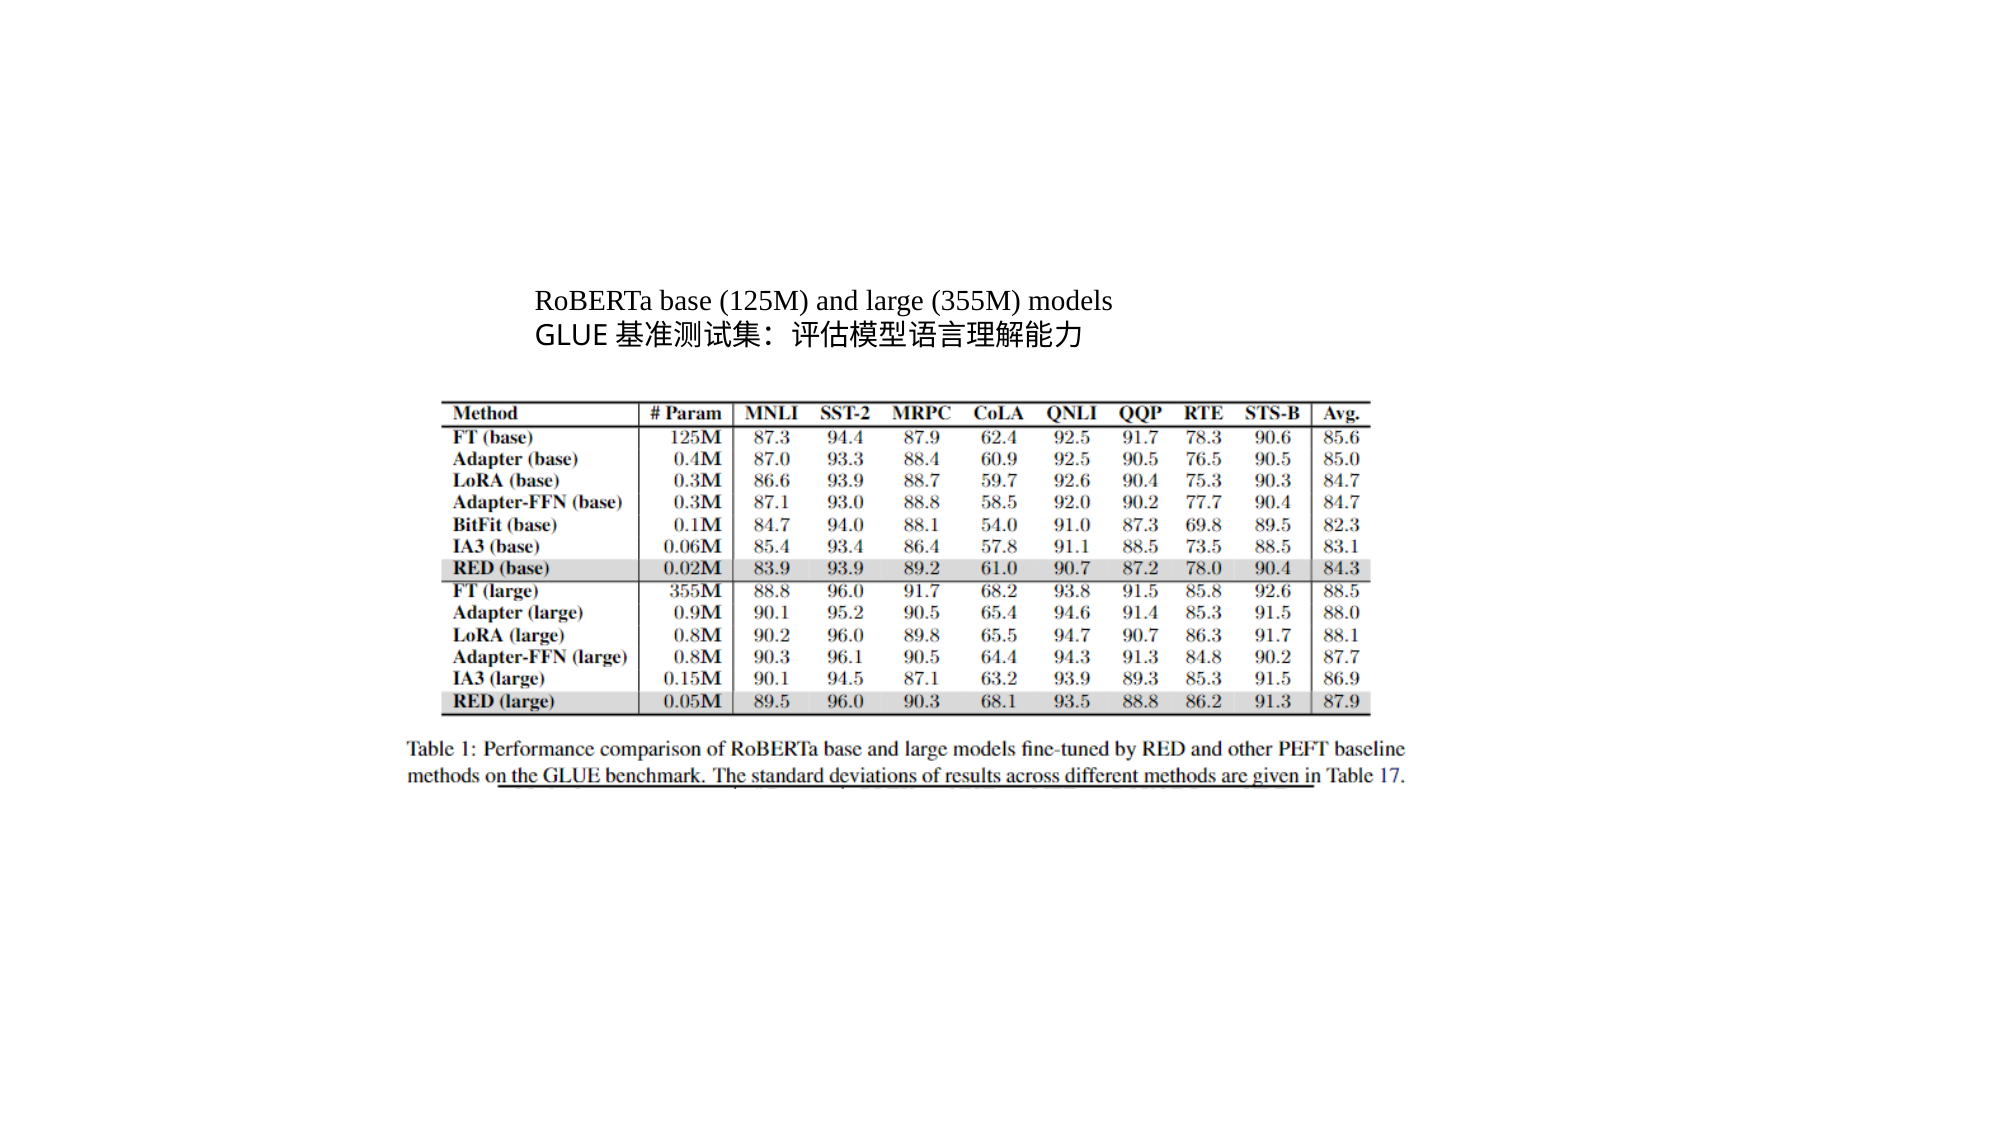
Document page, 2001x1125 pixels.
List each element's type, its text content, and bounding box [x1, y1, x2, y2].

text_box RoBERTa base (125M) and large (355M) models GLUE基准测试集：评估模型语言理解能力 [519, 273, 1520, 359]
picture [359, 384, 1451, 789]
